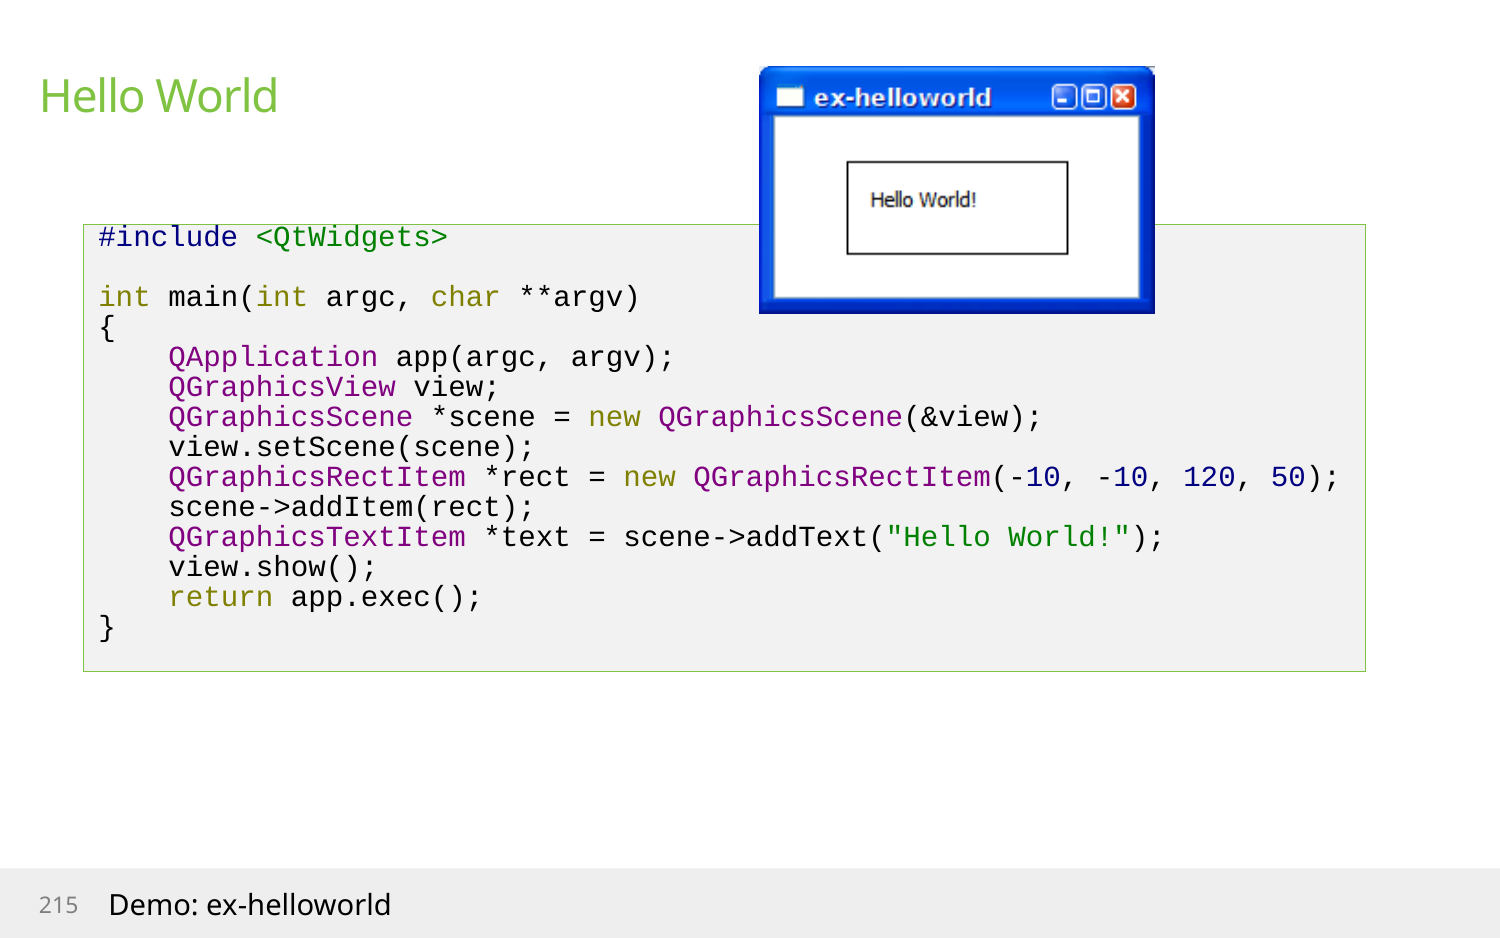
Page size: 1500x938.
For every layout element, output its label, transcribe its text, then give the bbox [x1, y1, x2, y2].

title Hello World [39, 66, 757, 195]
text_box #include <QtWidgets> int main(int argc, char **argv) { QApplication app(argc, argv); QGraphicsView view; QGraphicsScene *scene = new QGraphicsScene(&view); view.setScene(scene); QGraphicsRectItem *rect = new QGraphicsRectItem(-10, -10, 120, 50); scene->addItem(rect); QGraphicsTextItem *text = scene->addText("Hello World!"); view.show(); return app.exec(); } [83, 224, 1366, 672]
picture [758, 66, 1155, 315]
slide_number 215 [39, 892, 410, 921]
text_box Demo: ex-helloworld [93, 894, 795, 927]
